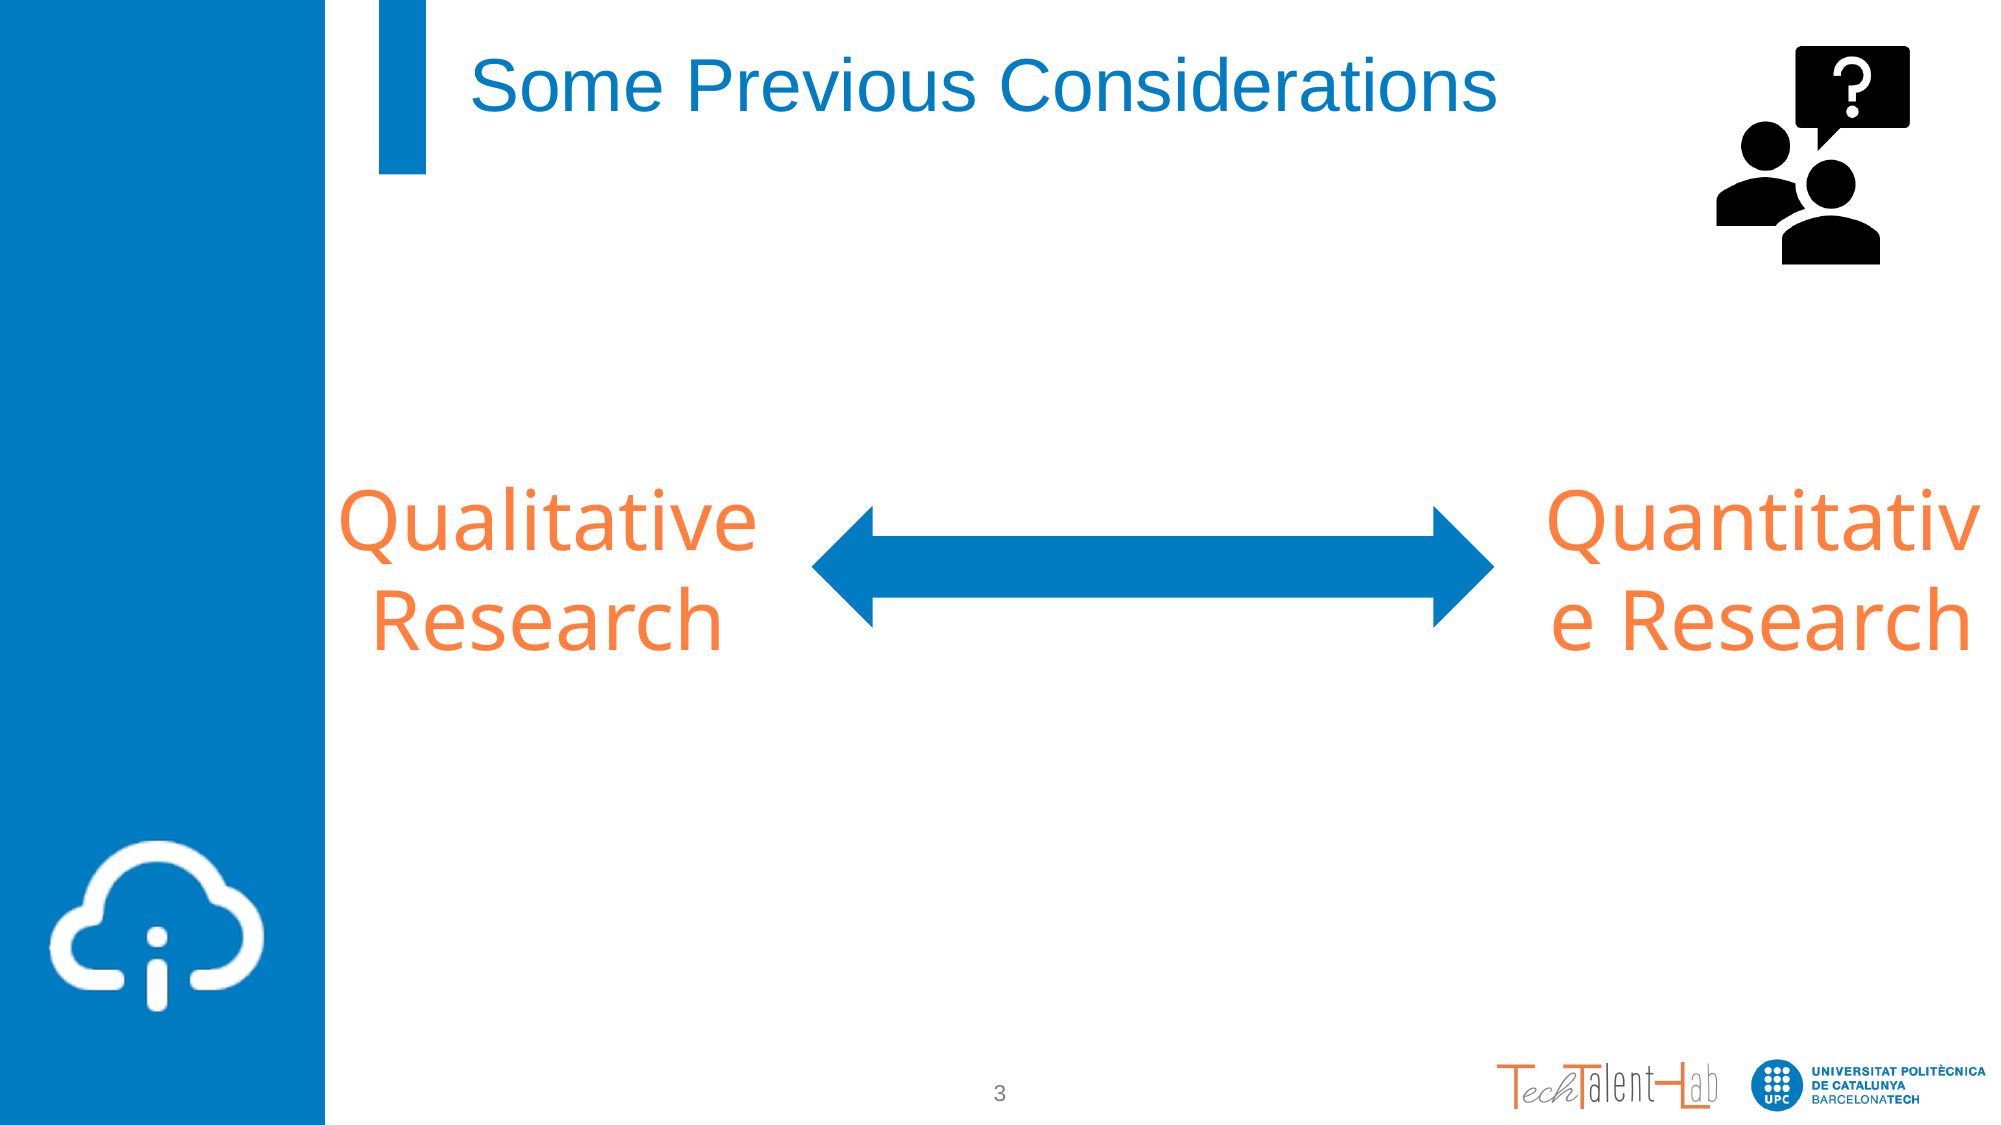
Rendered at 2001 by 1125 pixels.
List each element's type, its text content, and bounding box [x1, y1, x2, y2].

text_box [808, 500, 1498, 633]
picture [29, 798, 287, 1056]
picture [1497, 1062, 1720, 1109]
text_box Qualitative Research [310, 459, 786, 675]
text_box Quantitative Research [1525, 459, 2000, 675]
slide_number 3 [774, 1062, 1225, 1123]
picture [1736, 1045, 2000, 1125]
title Some Previous Considerations [454, 0, 1944, 175]
picture [1682, 24, 1944, 286]
